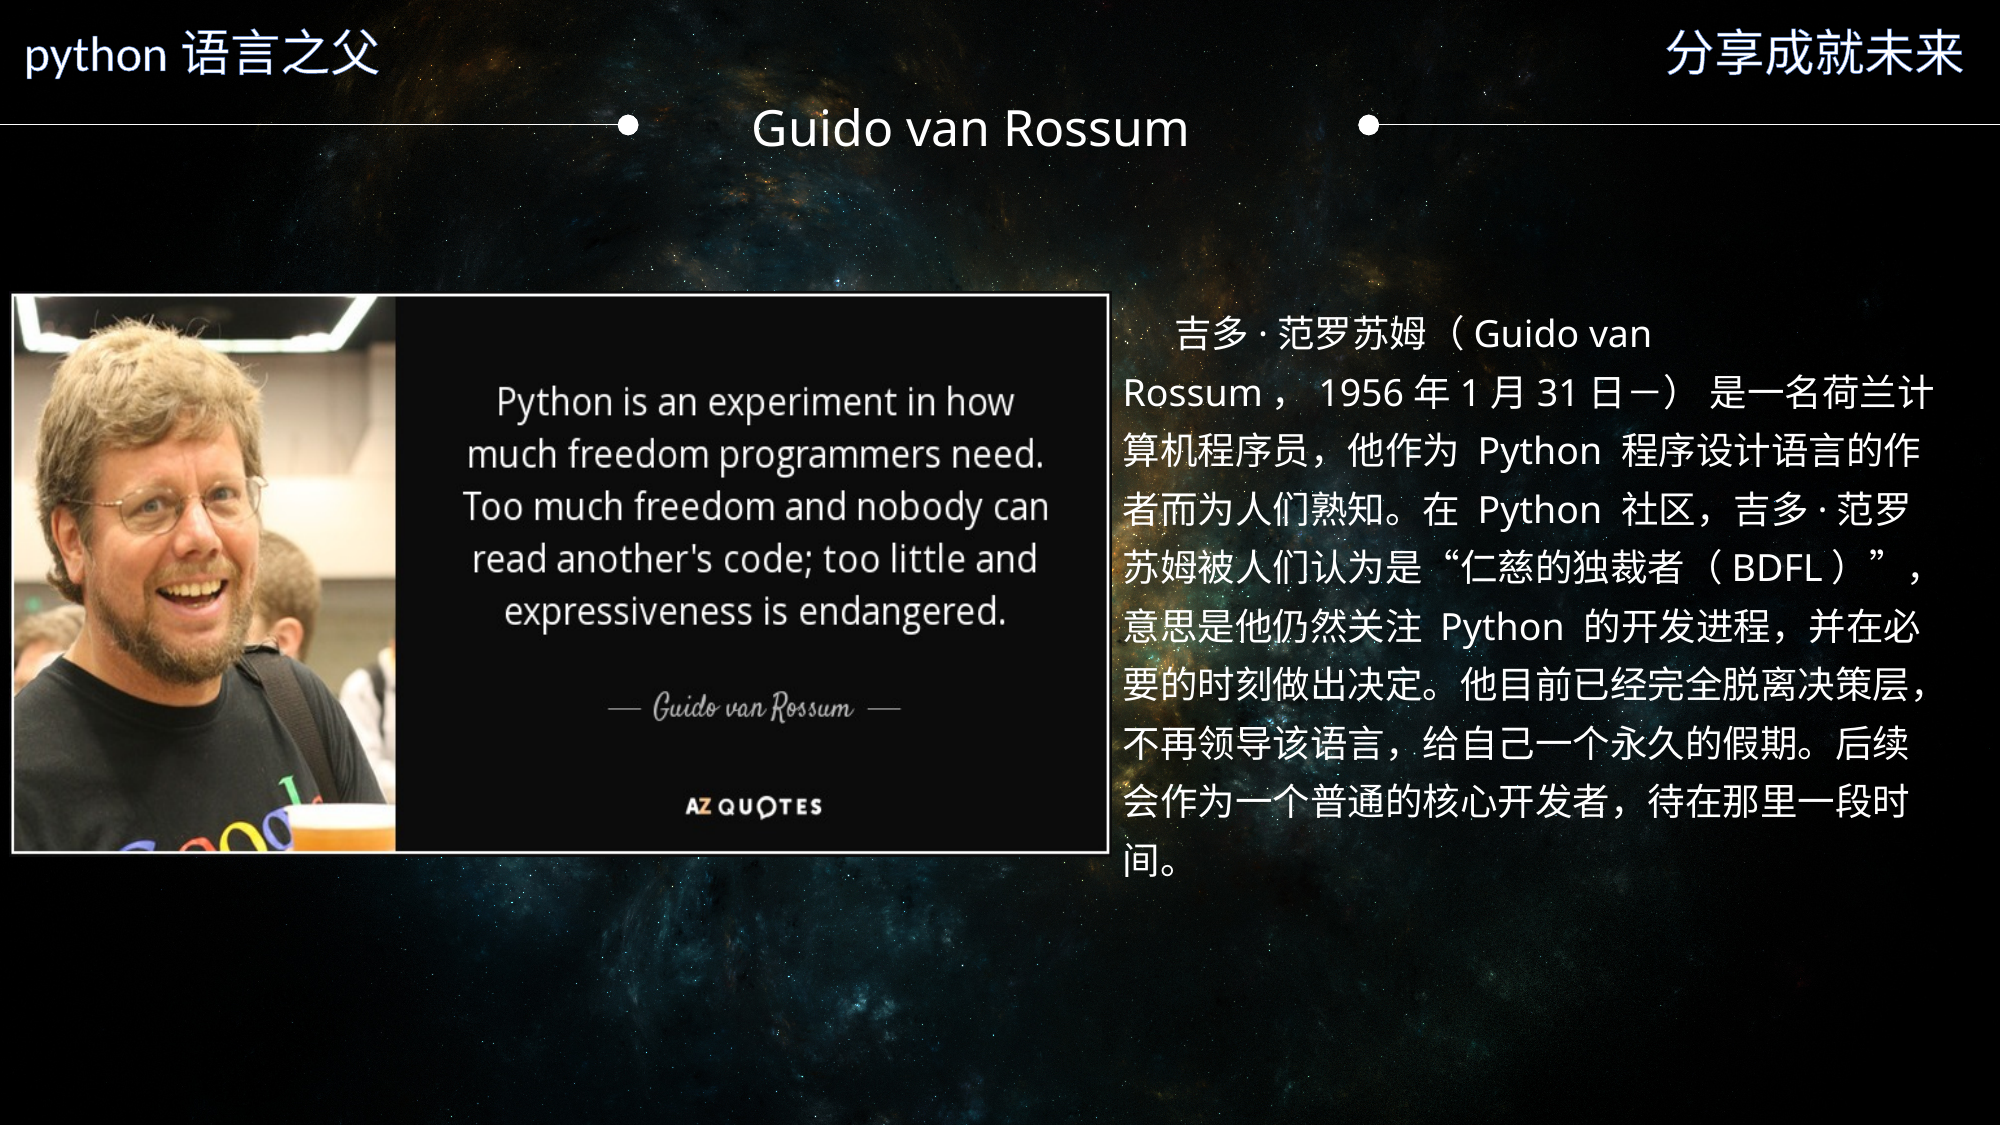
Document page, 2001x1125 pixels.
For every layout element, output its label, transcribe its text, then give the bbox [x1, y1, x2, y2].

text_box Guido van Rossum [737, 88, 1288, 164]
text_box 吉多·范罗苏姆（Guido van Rossum，1956年1月31日－） 是一名荷兰计算机程序员，他作为 Python 程序设计语言的作者而为人们熟知。在 Python 社区，吉多·范罗苏姆被人们认为是“仁慈的独裁者（BDFL）”，意思是他仍然关注 Python 的开发进程，并在必要的时刻做出决定。他目前已经完全脱离决策层，不再领导该语言，给自己一个永久的假期。后续会作为一个普通的核心开发者，待在那里一段时间。 [1111, 291, 1951, 888]
picture [0, 0, 2000, 1125]
text_box 分享成就未来 [1649, 13, 1980, 89]
text_box python语言之父 [9, 13, 396, 89]
